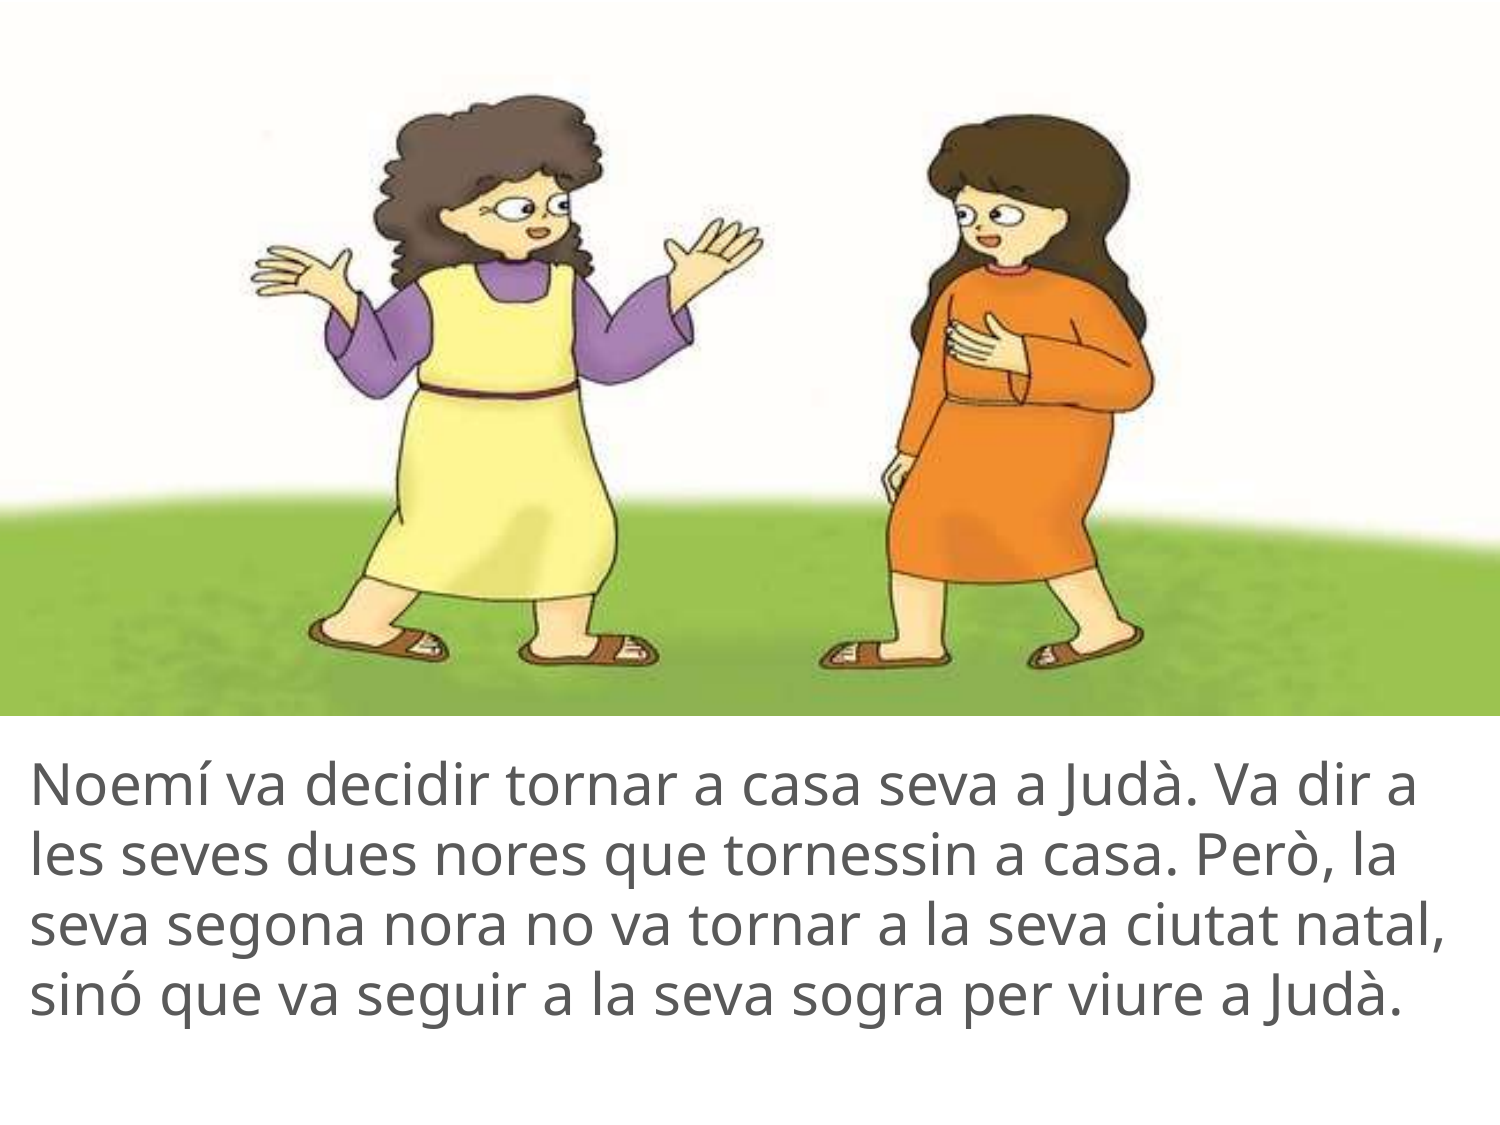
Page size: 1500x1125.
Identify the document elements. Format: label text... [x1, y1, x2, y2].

picture [0, 1, 1500, 717]
text_box Noemí va decidir tornar a casa seva a Judà. Va dir a les seves dues nores que tornessin a casa. Però, la seva segona nora no va tornar a la seva ciutat natal, sinó que va seguir a la seva sogra per viure a Judà. [14, 739, 1486, 1035]
